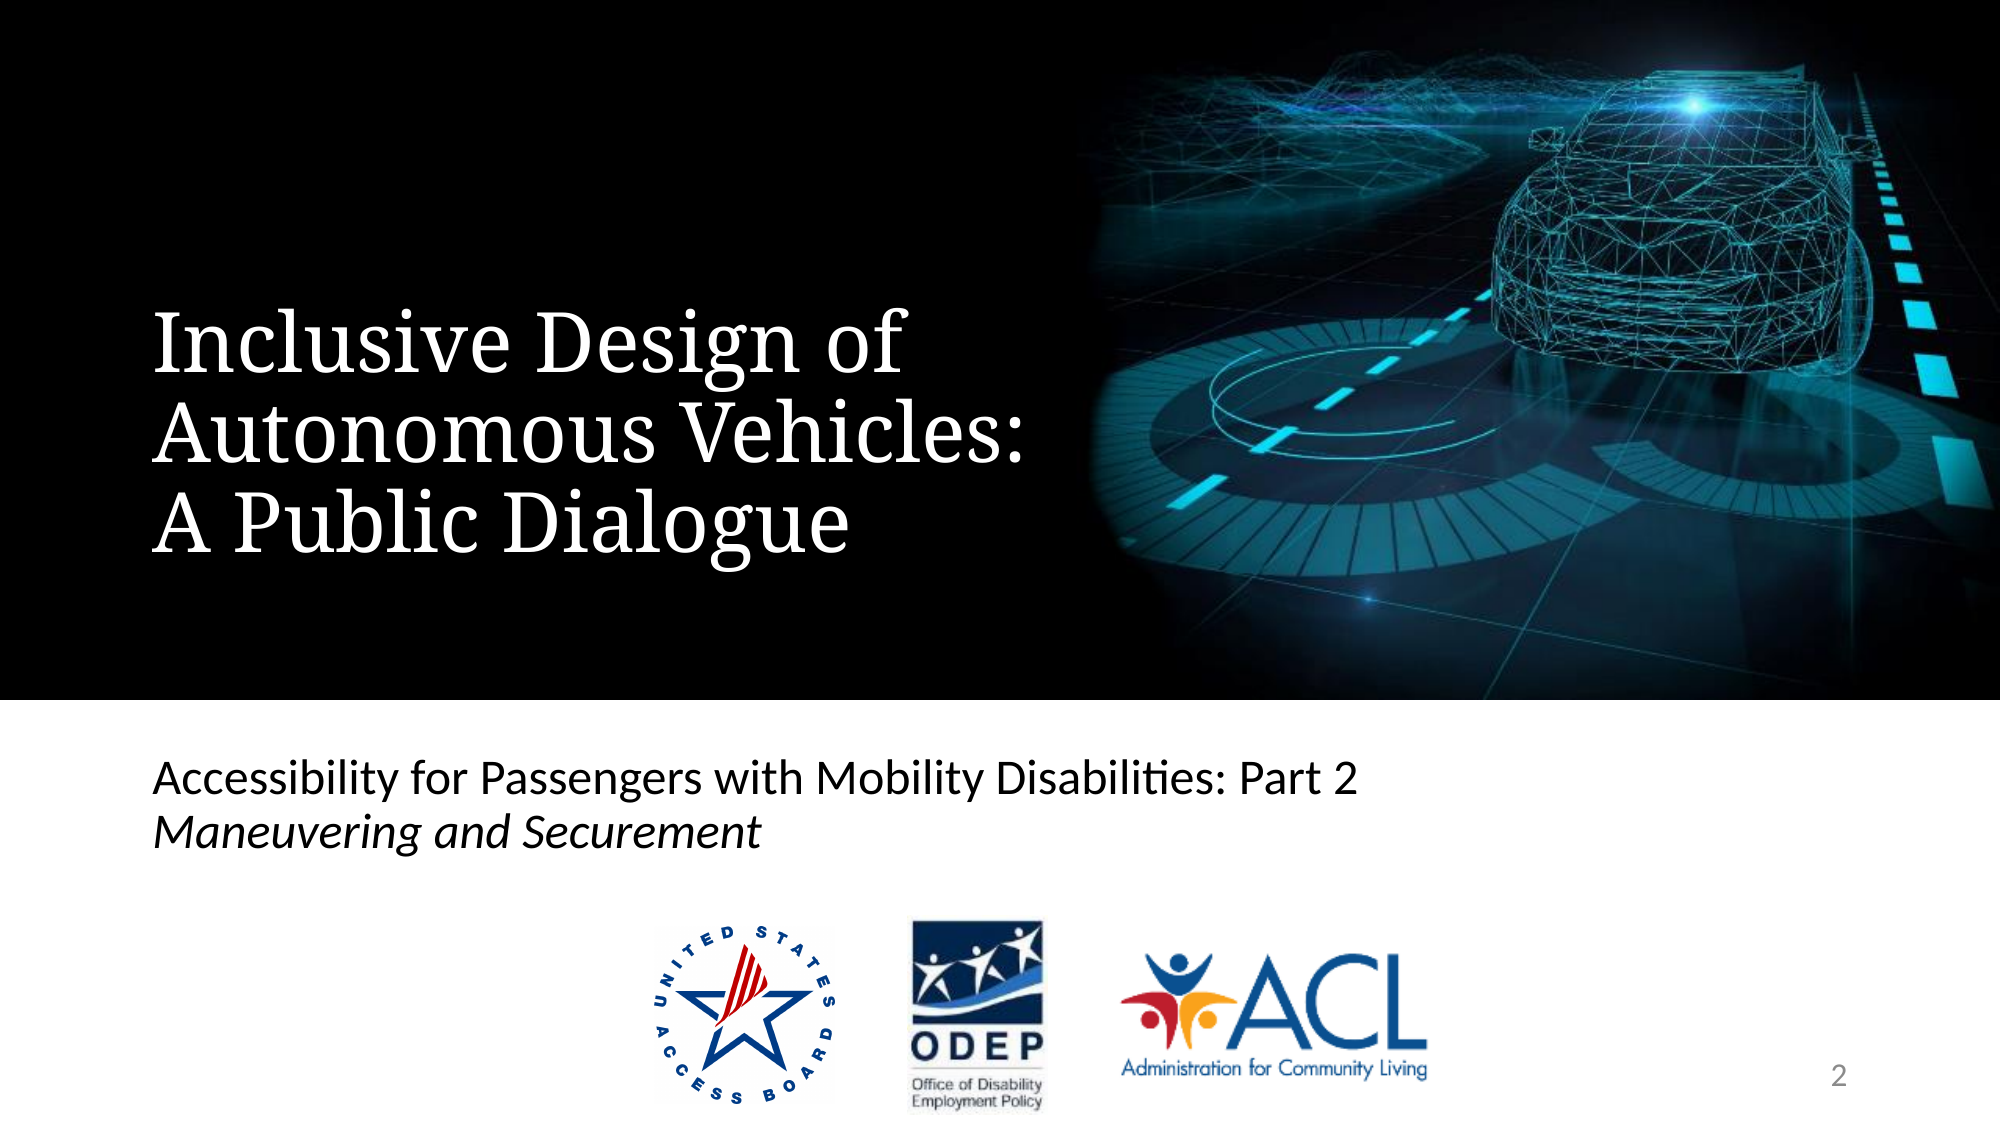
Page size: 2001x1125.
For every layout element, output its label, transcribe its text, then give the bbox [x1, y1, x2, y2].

subtitle Accessibility for Passengers with Mobility Disabilities: Part 2 Maneuvering and Securement [137, 743, 1750, 1015]
picture [1114, 943, 1436, 1089]
picture [654, 926, 835, 1104]
picture [0, 0, 2000, 700]
picture [907, 915, 1048, 1115]
slide_number 2 [1412, 1042, 1863, 1103]
